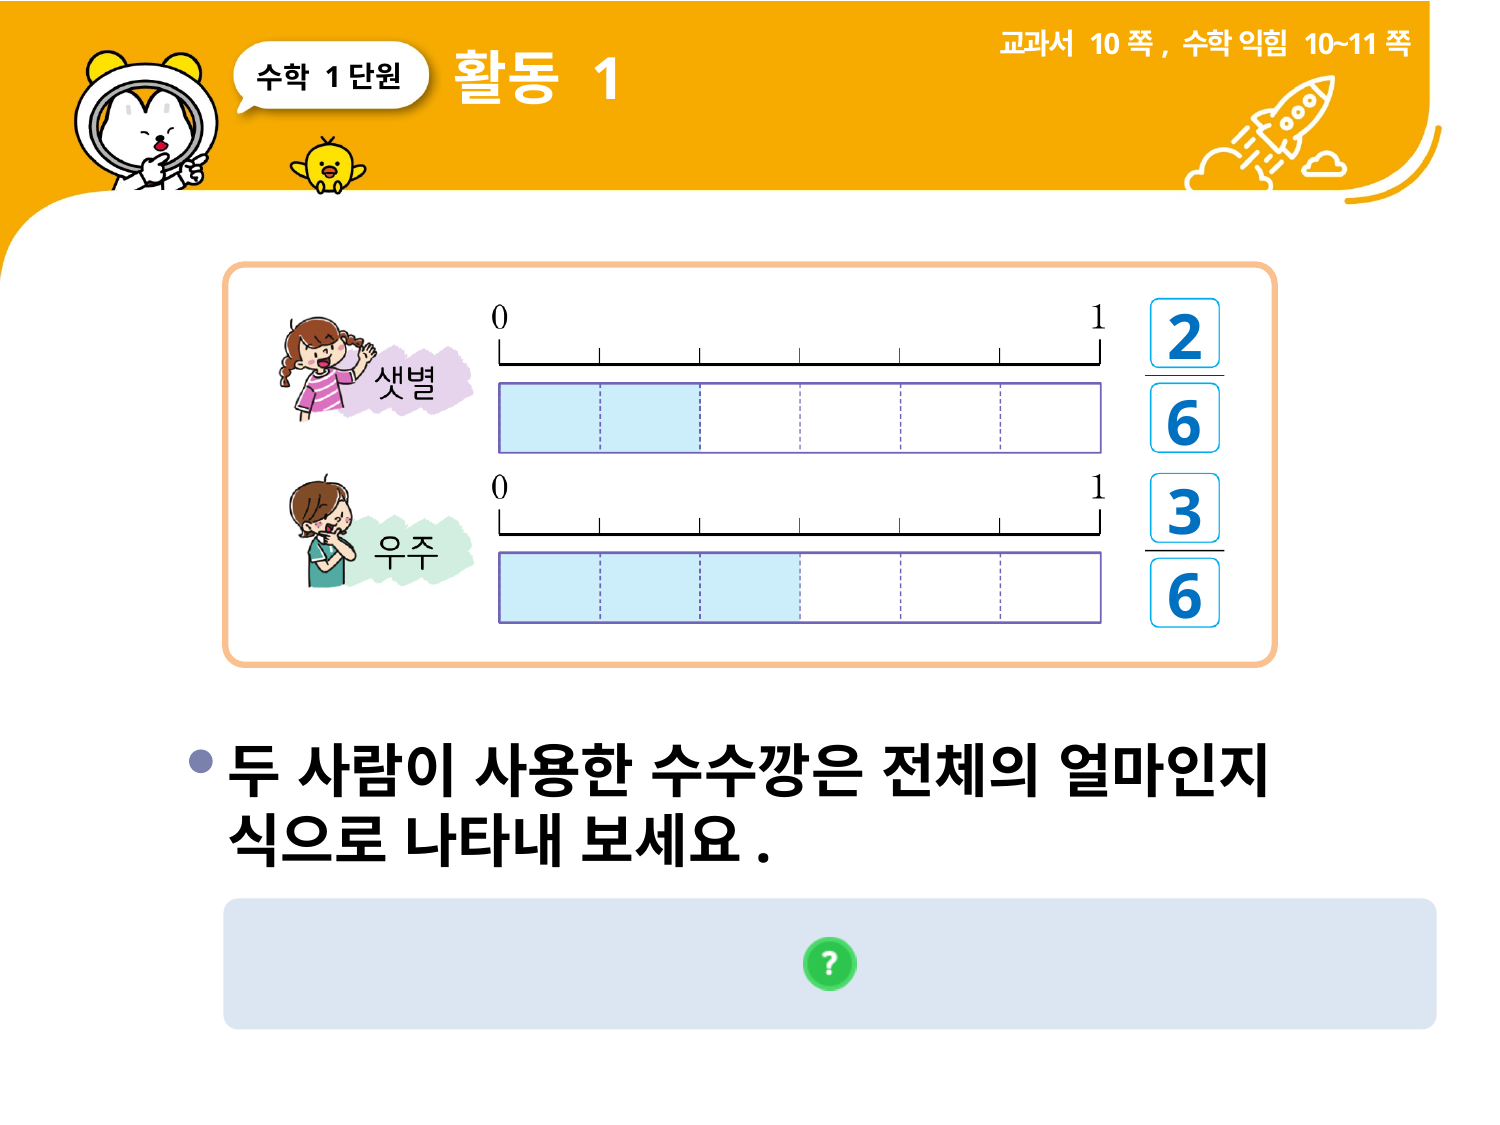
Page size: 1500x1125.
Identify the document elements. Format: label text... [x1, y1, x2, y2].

list 활동 1 [438, 38, 1205, 124]
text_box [224, 899, 1436, 1028]
text_box [189, 749, 213, 774]
list 1단원 [282, 55, 445, 106]
list 교과서 10쪽, 수학 익힘 10~11쪽 [983, 22, 1428, 70]
text_box [110, 242, 1337, 338]
picture [0, 1, 1500, 1124]
text_box 두 사람이 사용한 수수깡은 전체의 얼마인지 식으로 나타내 보세요. [212, 726, 1429, 825]
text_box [268, 289, 1232, 640]
text_box [224, 263, 1276, 666]
